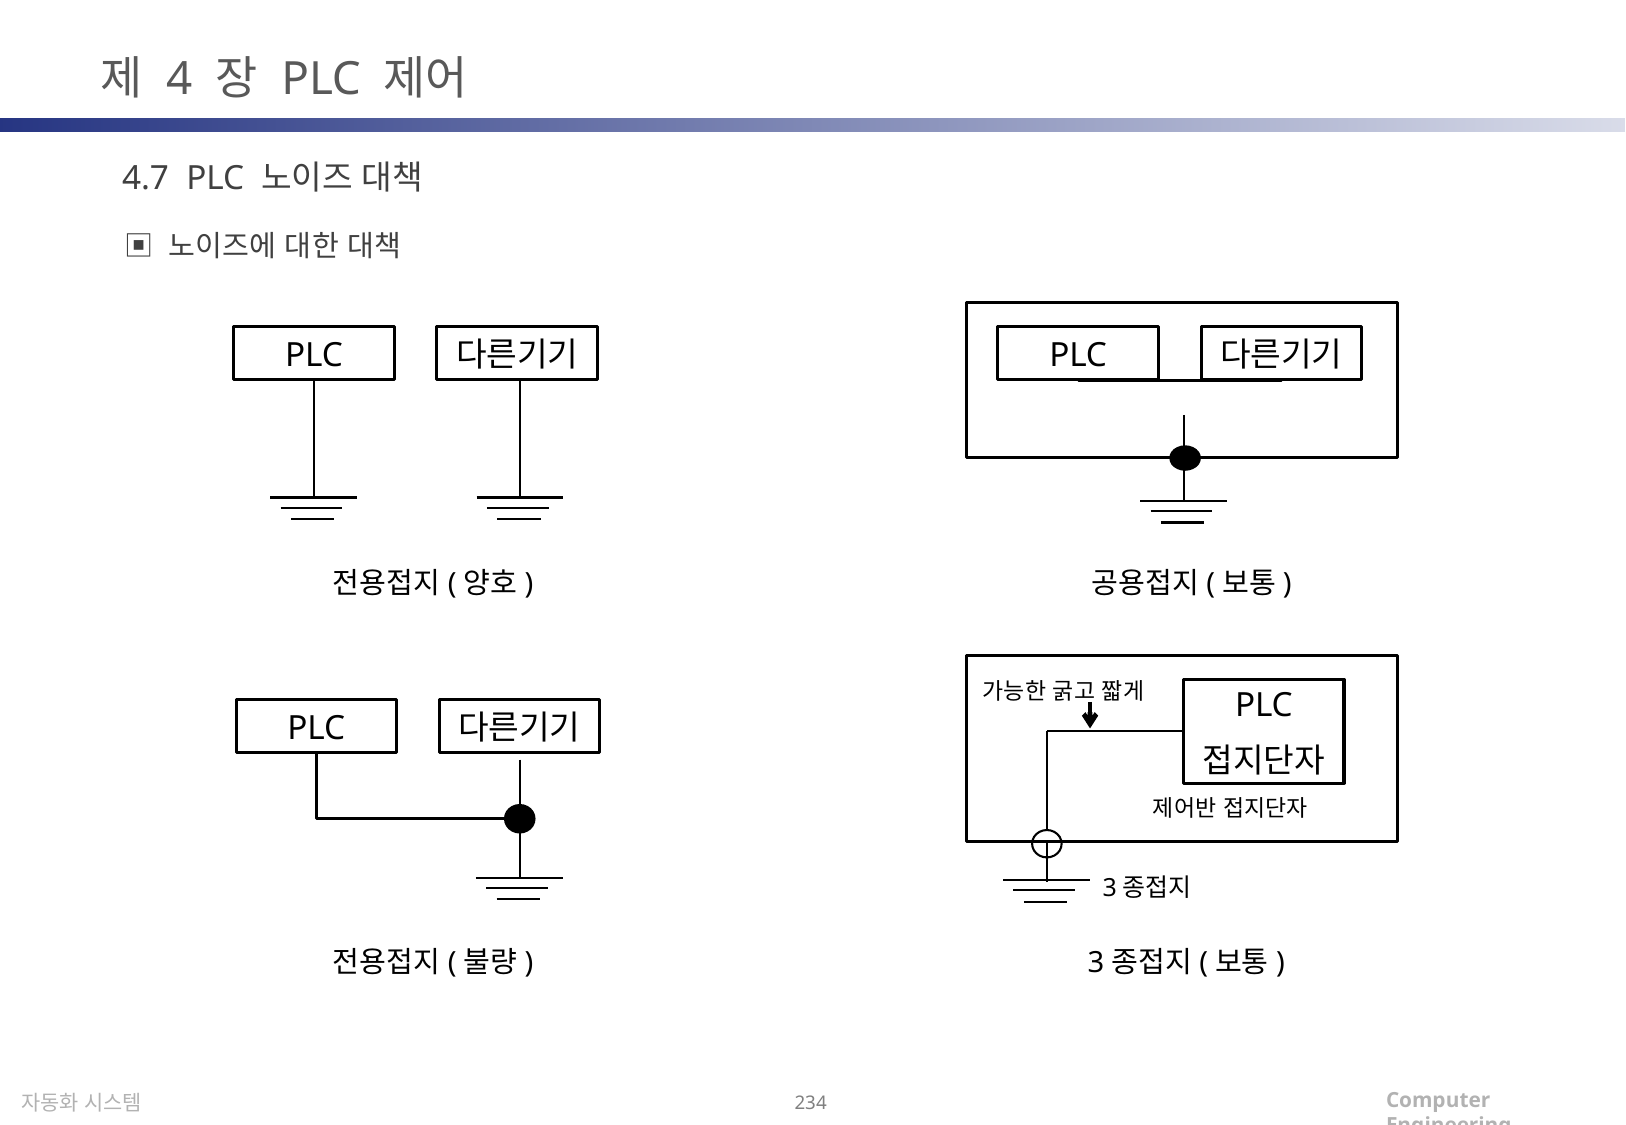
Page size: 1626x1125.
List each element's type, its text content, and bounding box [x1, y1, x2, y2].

text_box [1032, 830, 1062, 857]
text_box 공용접지(보통) [1076, 556, 1307, 607]
text_box [504, 805, 515, 832]
text_box 3종접지(보통) [1072, 935, 1300, 986]
text_box PLC [233, 326, 395, 380]
text_box 3종접지 [1087, 864, 1207, 909]
text_box 다른기기 [436, 326, 598, 380]
text_box 제 4 장 PLC 제어 [85, 39, 721, 120]
text_box 가능한 굵고 짧게 제어반 접지단자 [966, 655, 1398, 842]
text_box [966, 302, 1174, 458]
text_box PLC 접지단자 [1183, 679, 1345, 784]
text_box 전용접지(양호) [318, 556, 549, 607]
text_box 4.7 PLC 노이즈 대책 [107, 148, 438, 204]
text_box PLC [236, 699, 379, 753]
text_box [524, 805, 535, 832]
text_box [1170, 450, 1174, 466]
text_box 다른기기 [457, 699, 600, 753]
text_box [384, 684, 451, 888]
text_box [1179, 277, 1183, 424]
text_box ▣ 노이즈에 대한 대책 [109, 202, 807, 270]
text_box 전용접지(불량) [318, 935, 549, 986]
text_box [1187, 302, 1398, 458]
text_box [1189, 446, 1200, 470]
